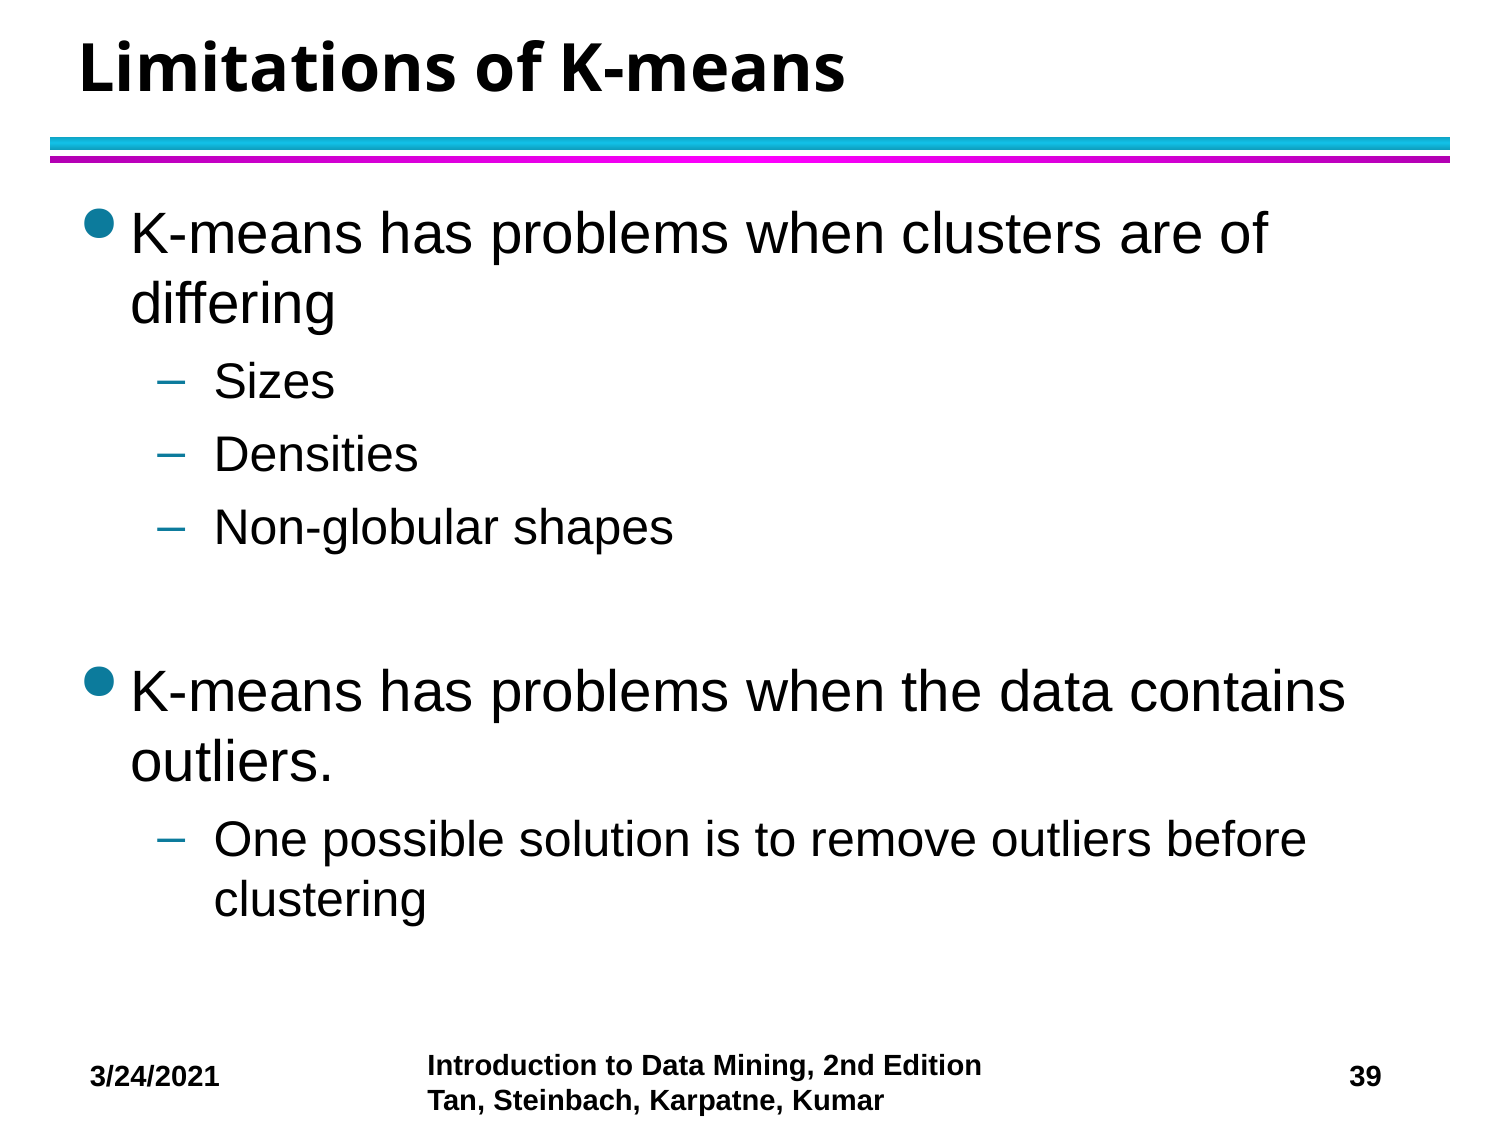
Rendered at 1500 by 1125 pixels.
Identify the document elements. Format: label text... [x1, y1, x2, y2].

title Limitations of K-means [62, 24, 1421, 113]
list K-means has problems when clusters are of differing Sizes Densities Non-globular shapes K-means has problems when the data contains outliers. One possible solution is to remove outliers before clustering [67, 187, 1432, 1038]
